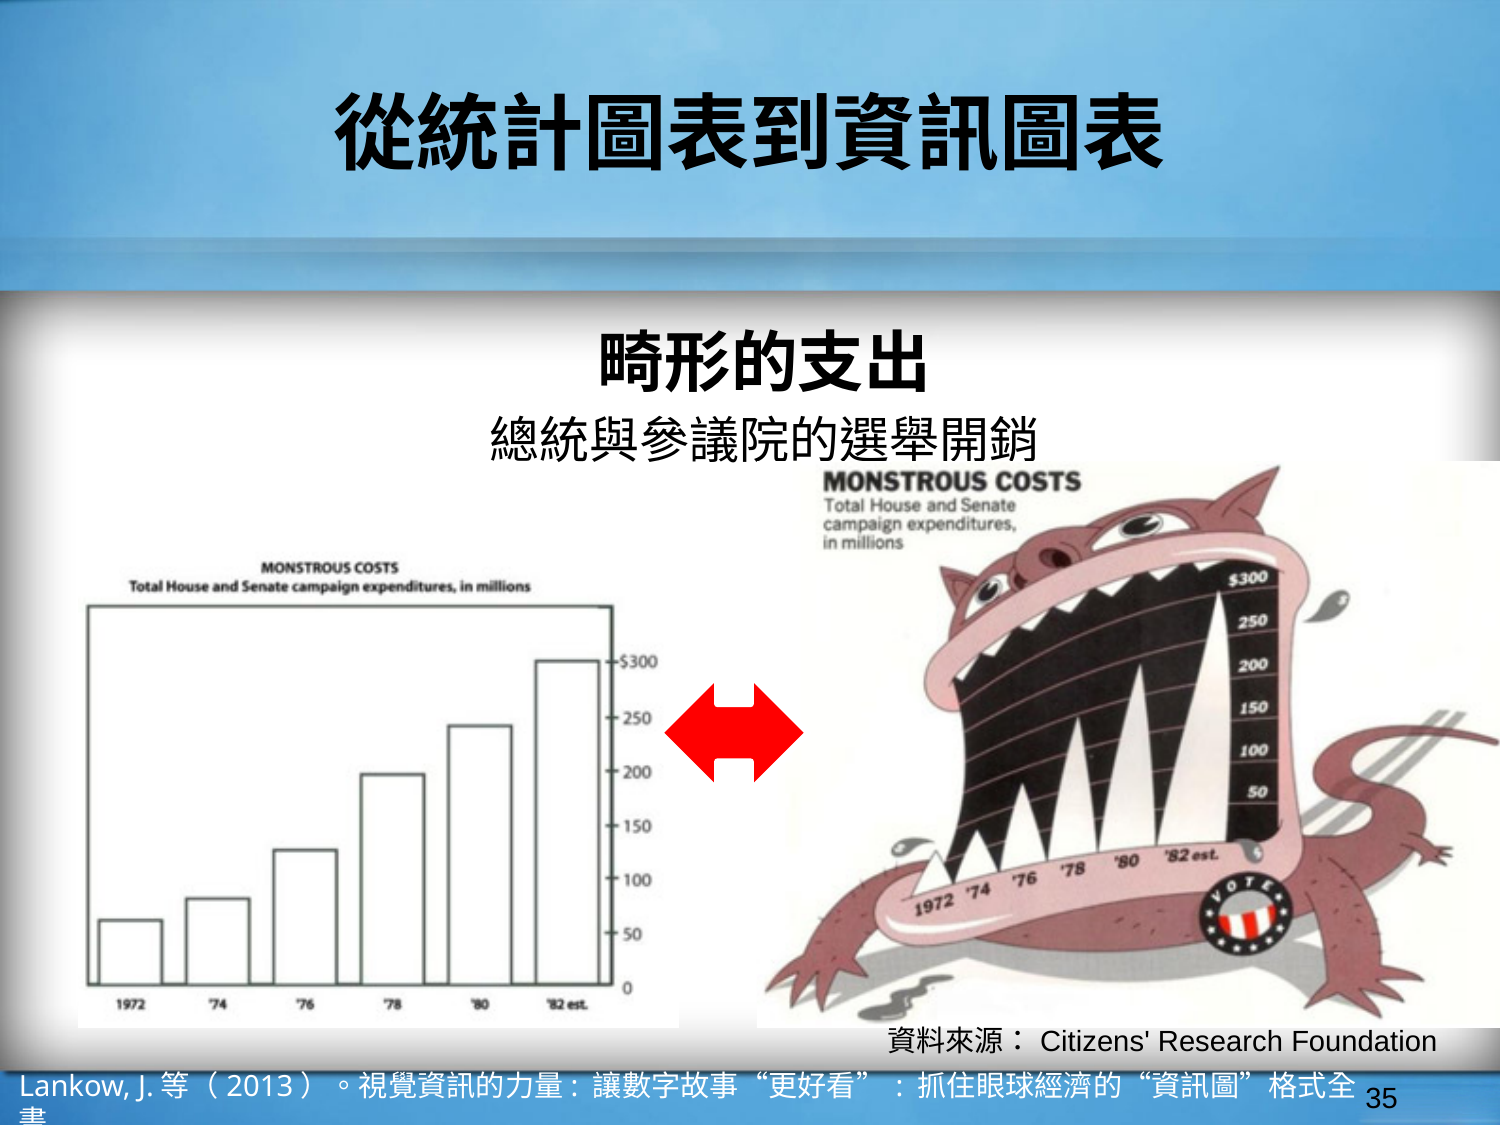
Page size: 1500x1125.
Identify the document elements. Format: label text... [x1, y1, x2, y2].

picture [0, 0, 1500, 1125]
text_box [684, 675, 751, 791]
subtitle Lankow, J.等（2013）。視覺資訊的力量: 讓數字故事“更好看” : 抓住眼球經濟的“資訊圖”格式全書 [3, 1080, 1383, 1125]
list 畸形的支出 總統與參議院的選舉開銷 [78, 759, 1422, 1066]
title 從統計圖表到資訊圖表 [78, 27, 1422, 232]
slide_number ‹#› [1350, 1074, 1488, 1118]
text_box 資料來源：Citizens' Research Foundation [753, 1033, 1453, 1050]
list 畸形的支出 總統與參議院的選舉開銷 [78, 292, 1422, 707]
